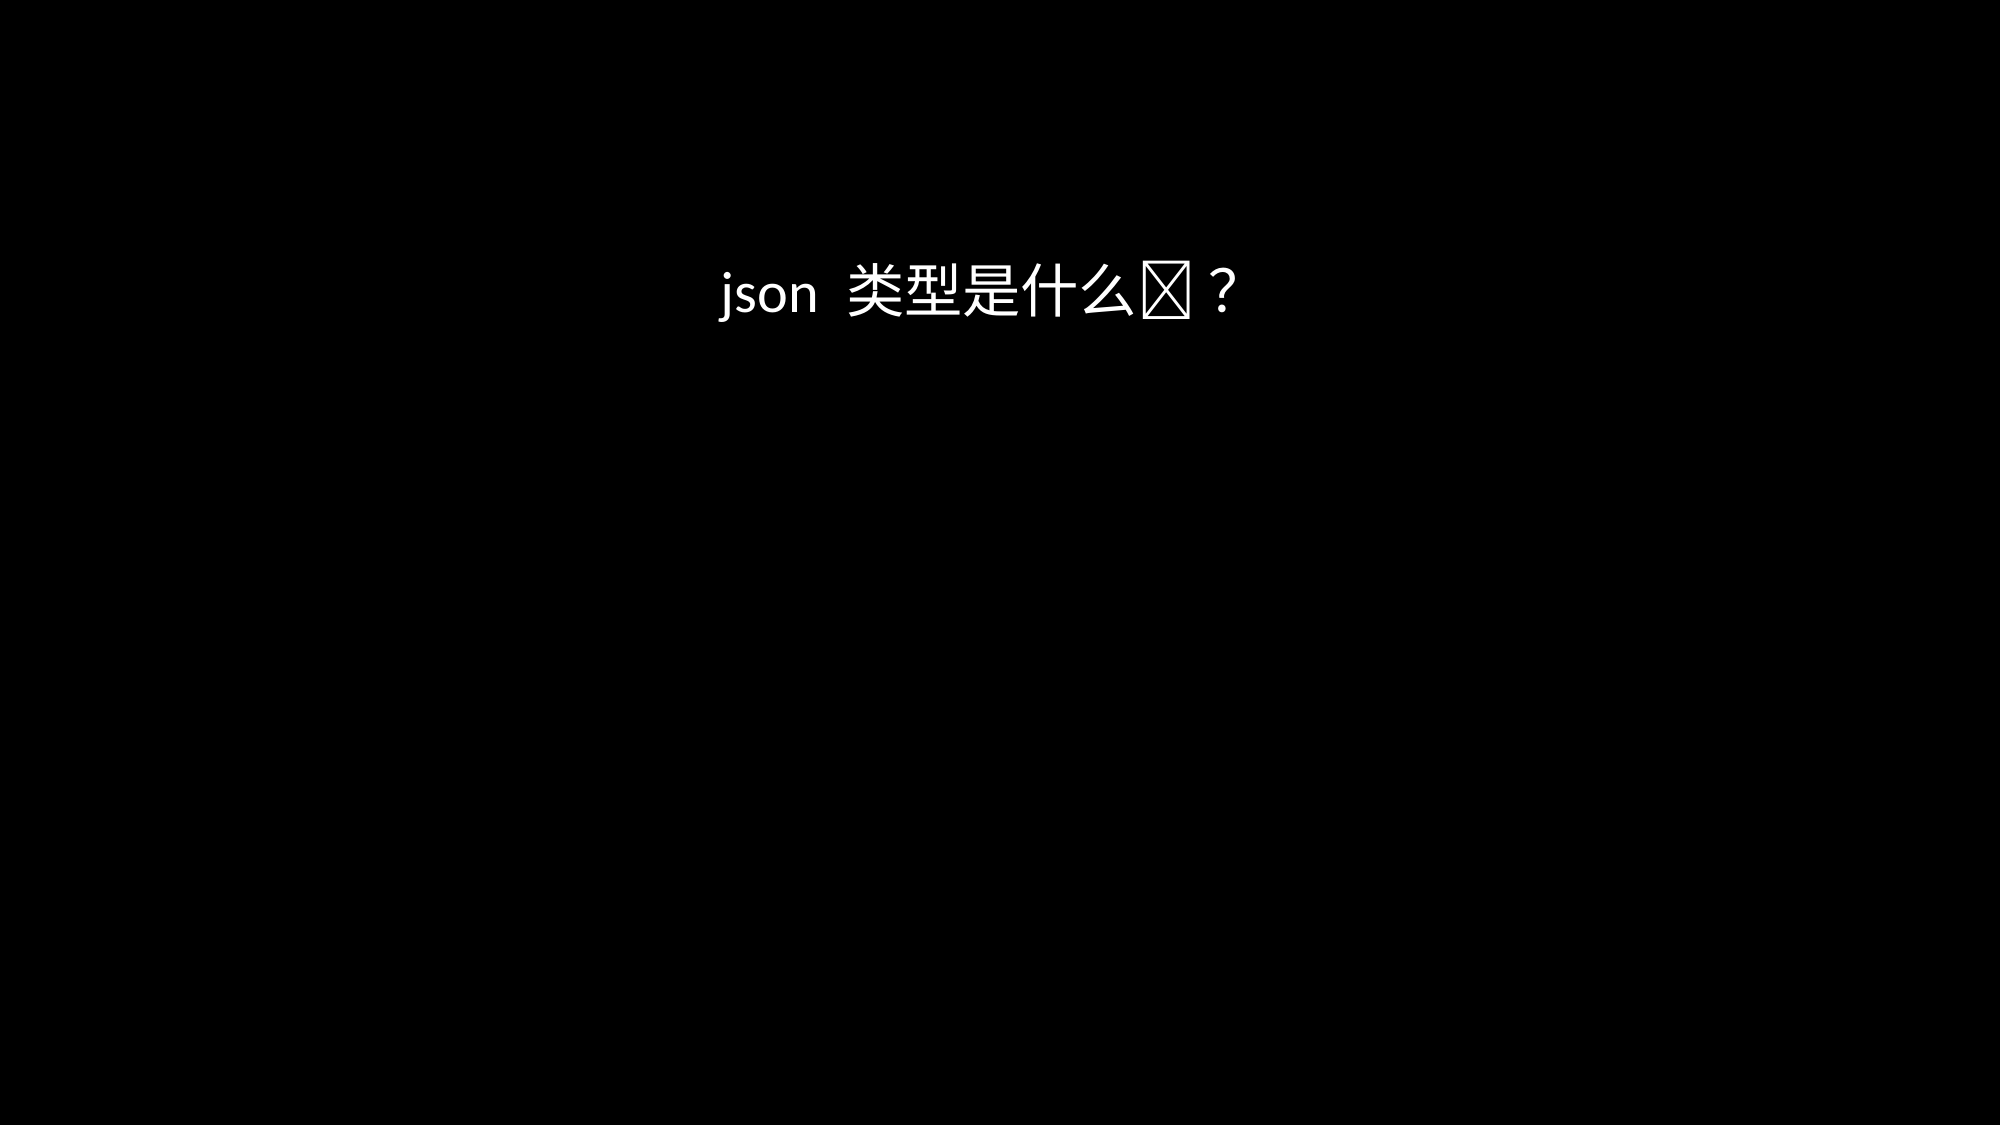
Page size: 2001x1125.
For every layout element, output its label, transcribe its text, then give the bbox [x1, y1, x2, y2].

text_box json 类型是什么👻 ？ [706, 246, 1514, 332]
